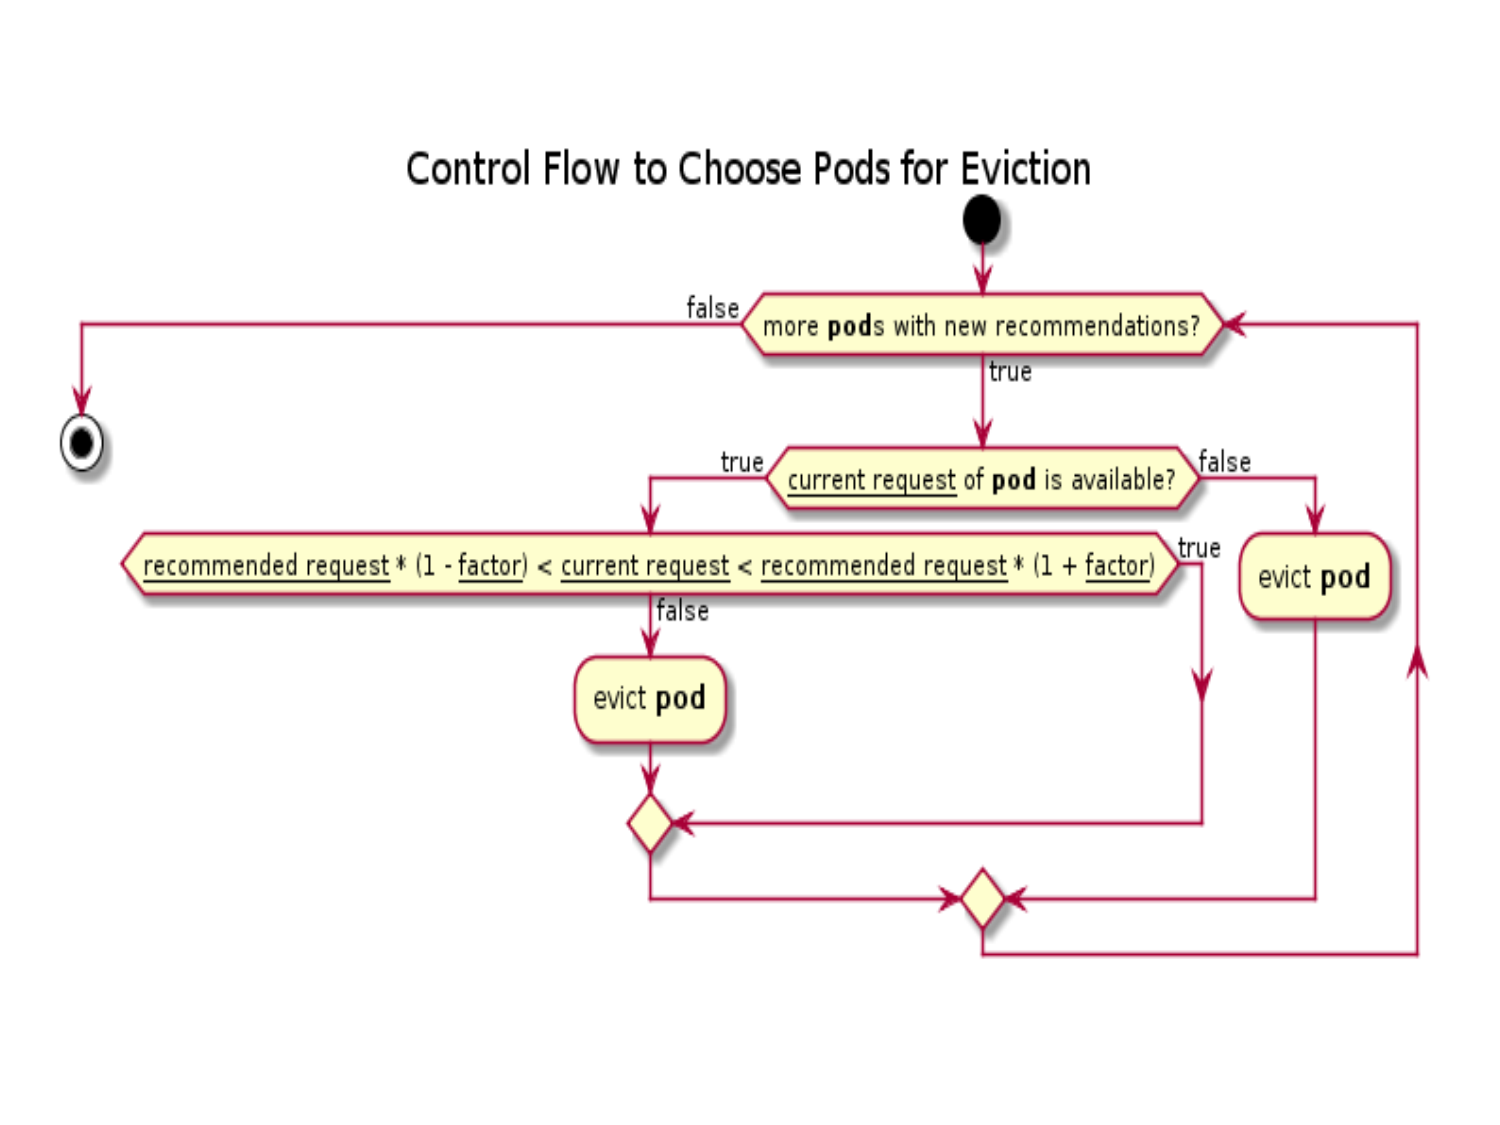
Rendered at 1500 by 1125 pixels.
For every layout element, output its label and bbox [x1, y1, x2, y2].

picture [36, 117, 1464, 1012]
